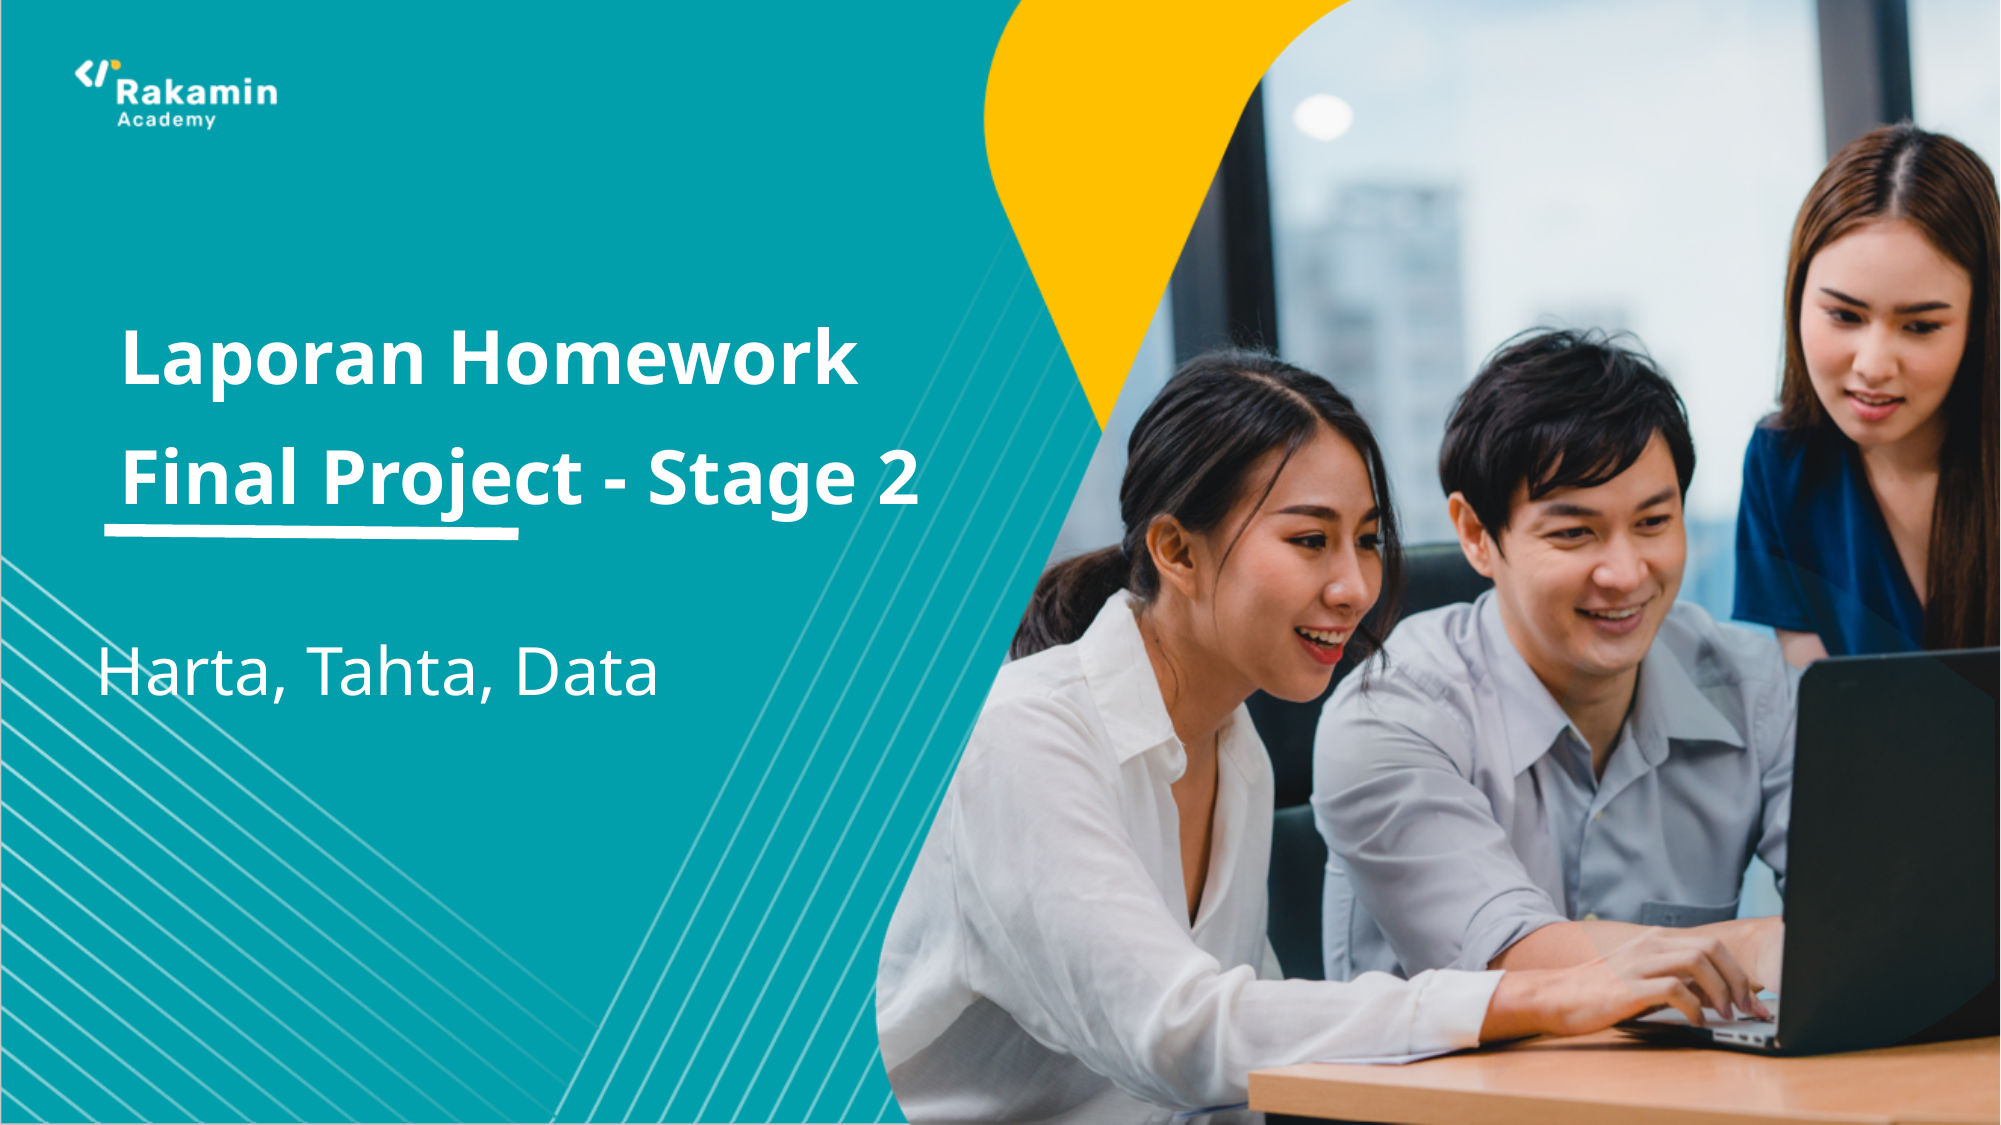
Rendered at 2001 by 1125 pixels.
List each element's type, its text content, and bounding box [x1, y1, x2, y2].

text_box Harta, Tahta, Data [80, 620, 716, 716]
text_box Laporan Homework Final Project - Stage 2 [104, 272, 1006, 527]
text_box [104, 529, 519, 535]
picture [0, 0, 2001, 1125]
